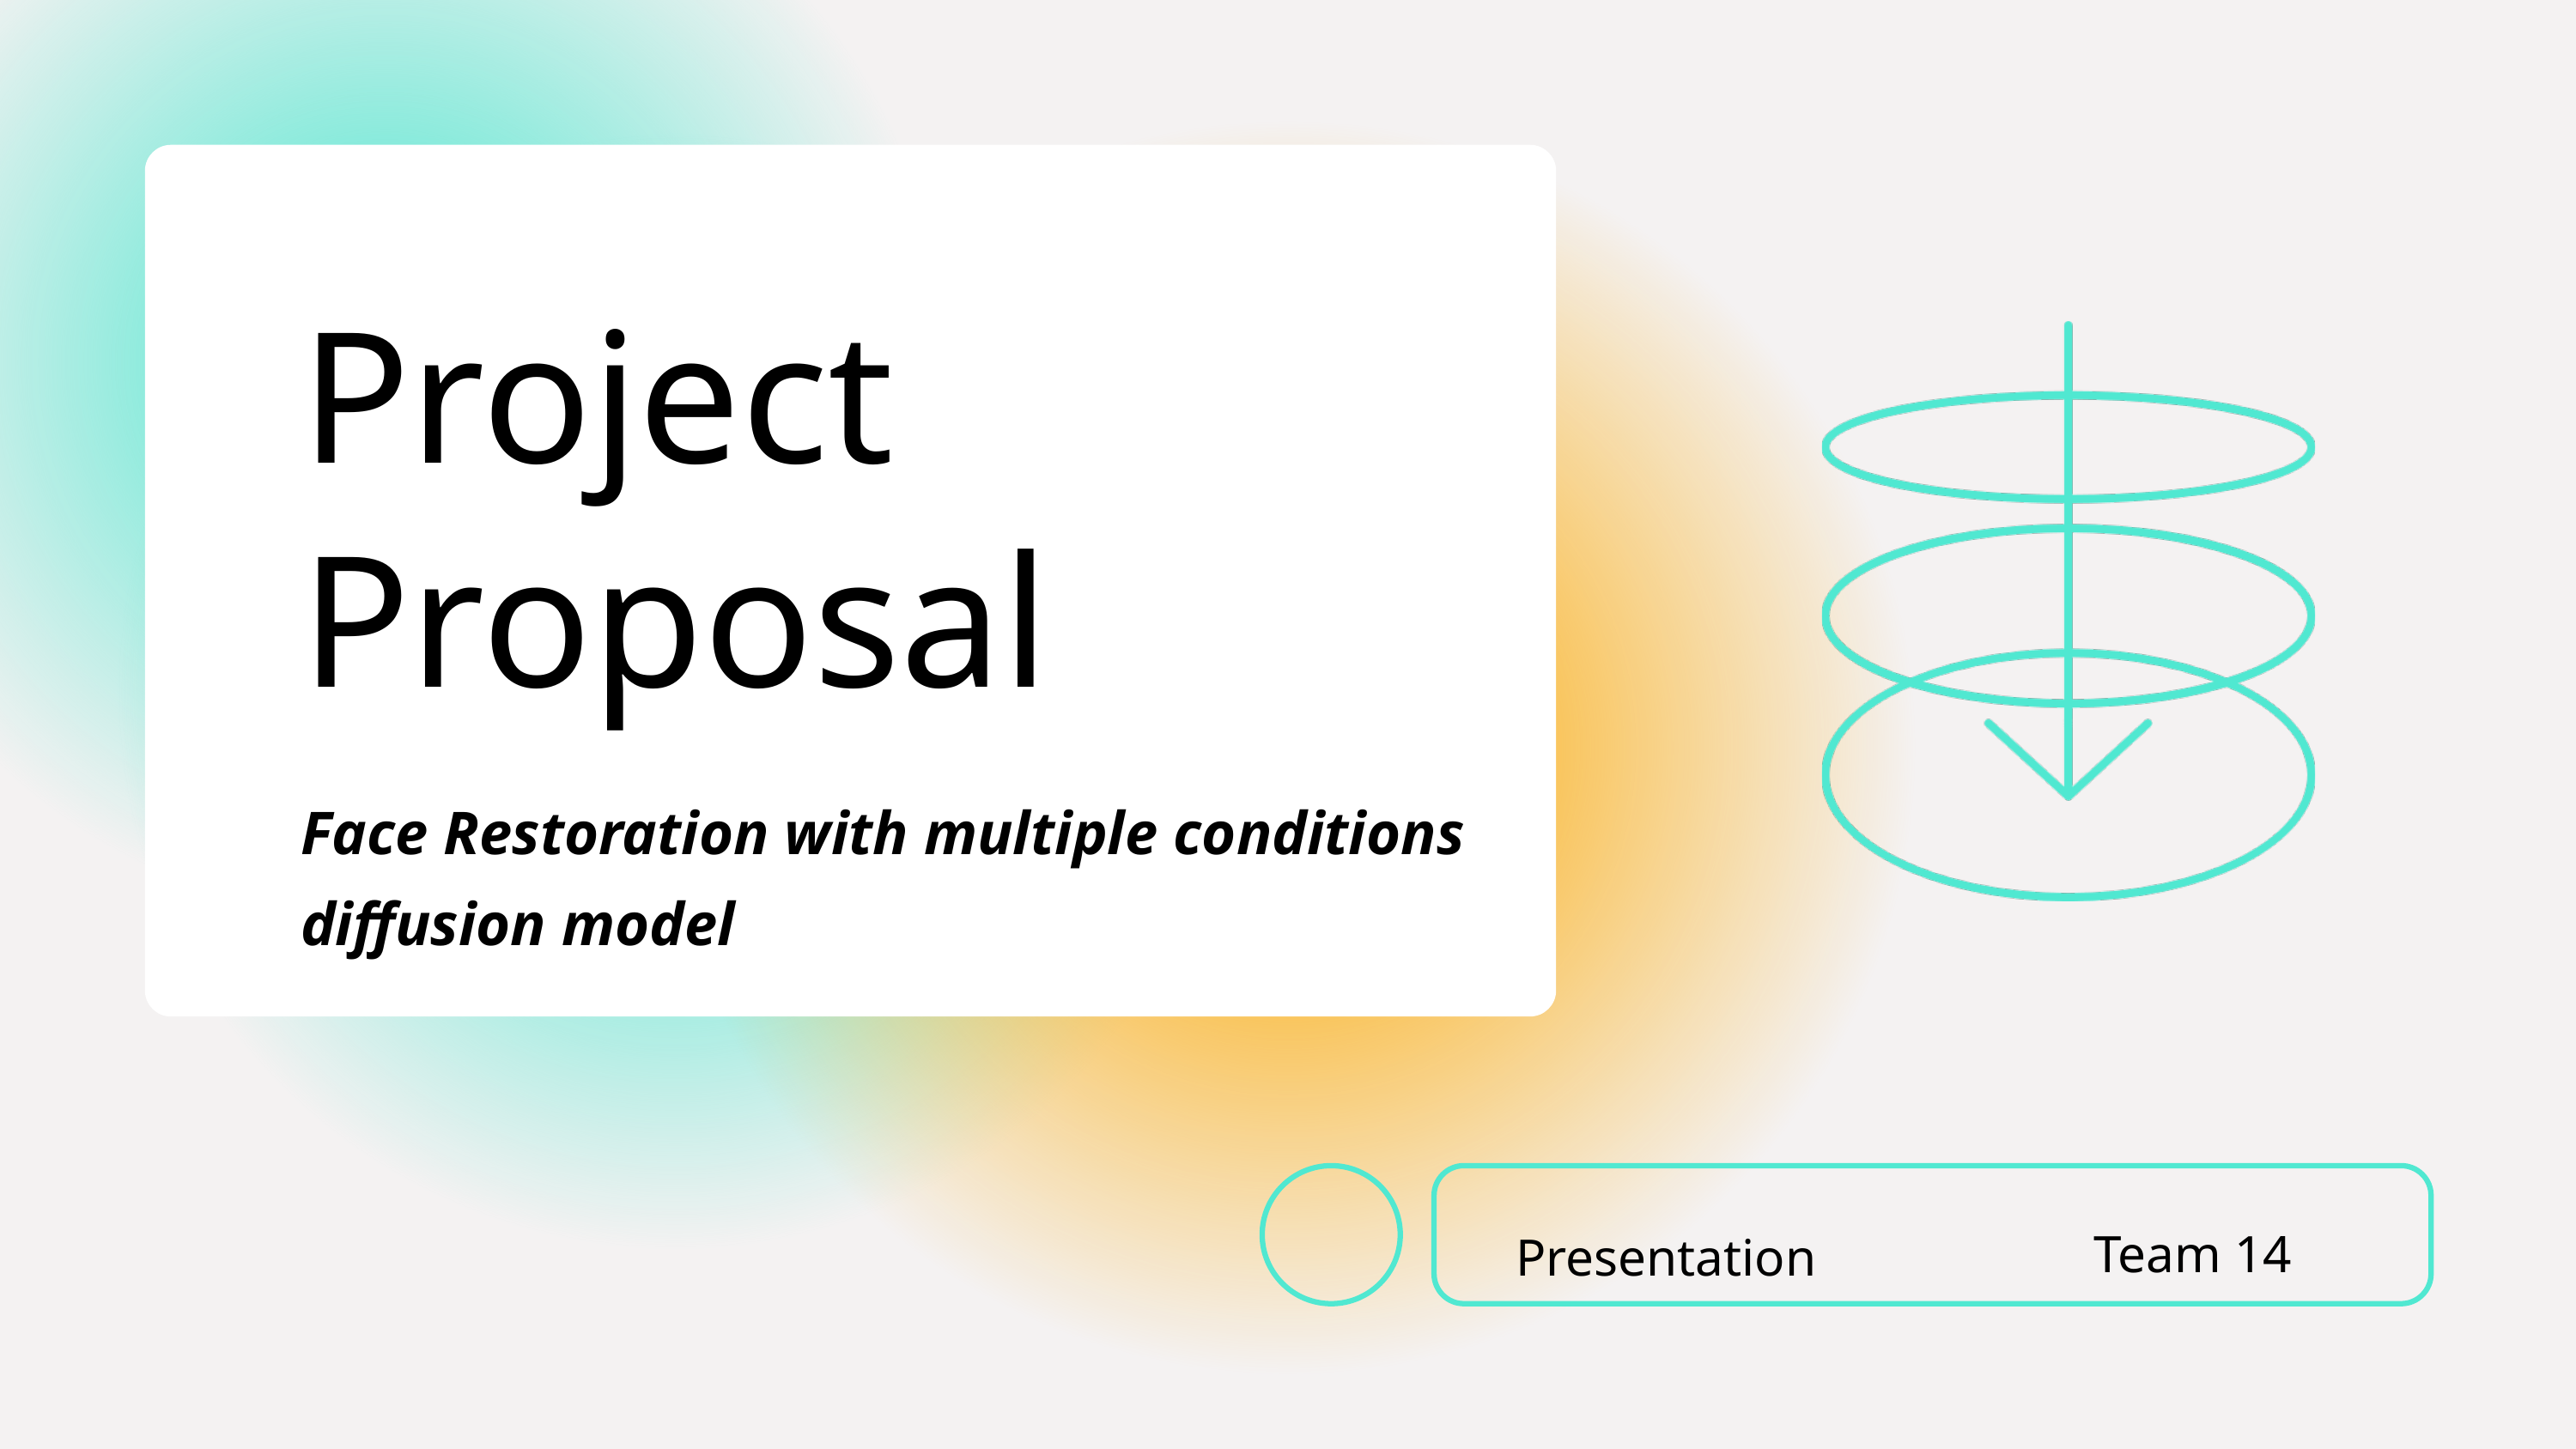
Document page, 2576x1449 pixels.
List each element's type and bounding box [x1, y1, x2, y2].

text_box [599, 59, 1977, 1435]
text_box [1261, 1165, 1400, 1304]
text_box [0, 0, 999, 975]
text_box [1821, 321, 2316, 901]
text_box [62, 78, 599, 1304]
text_box [144, 124, 1557, 1017]
text_box [1433, 1144, 2432, 1304]
